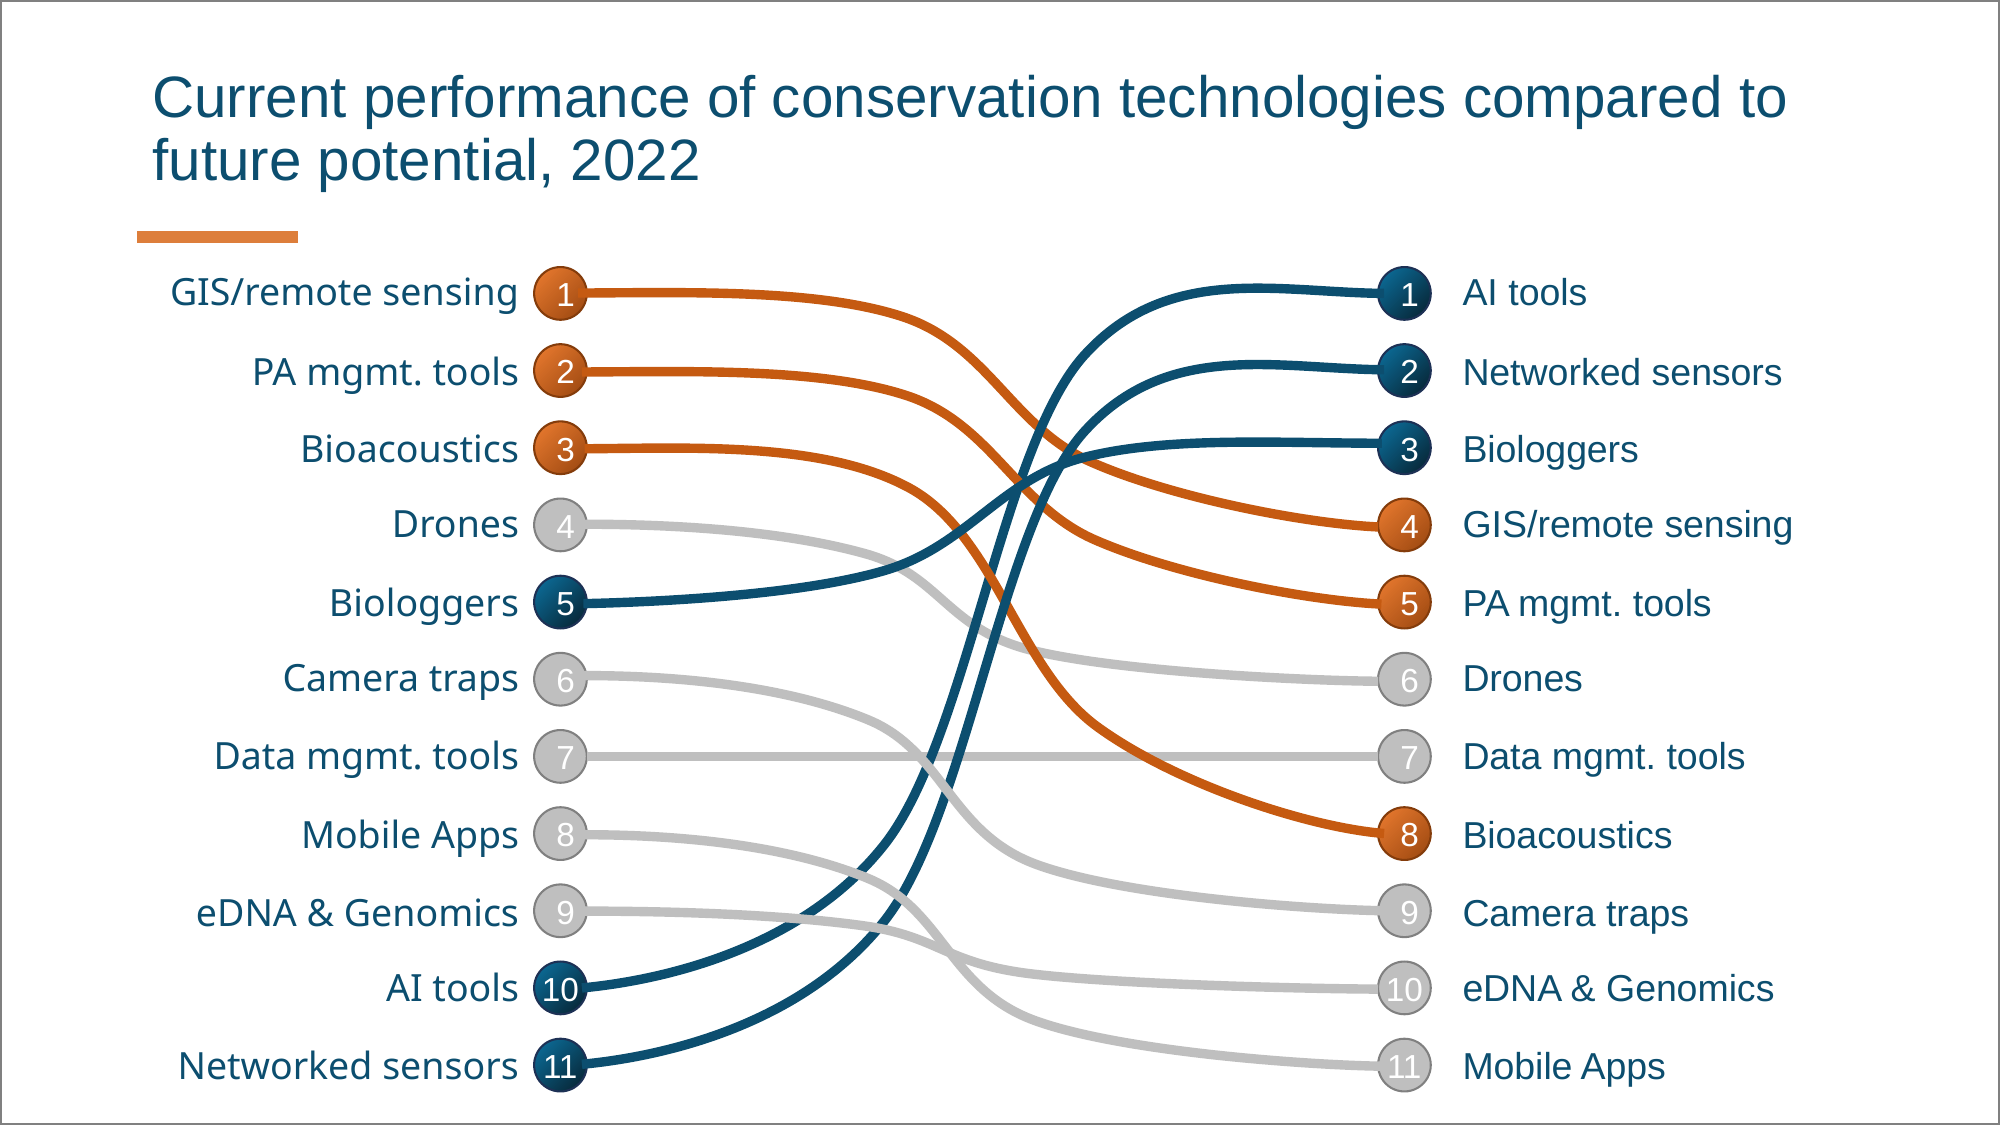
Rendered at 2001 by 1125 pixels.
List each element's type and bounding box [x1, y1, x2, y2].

text_box [0, 0, 2000, 1125]
